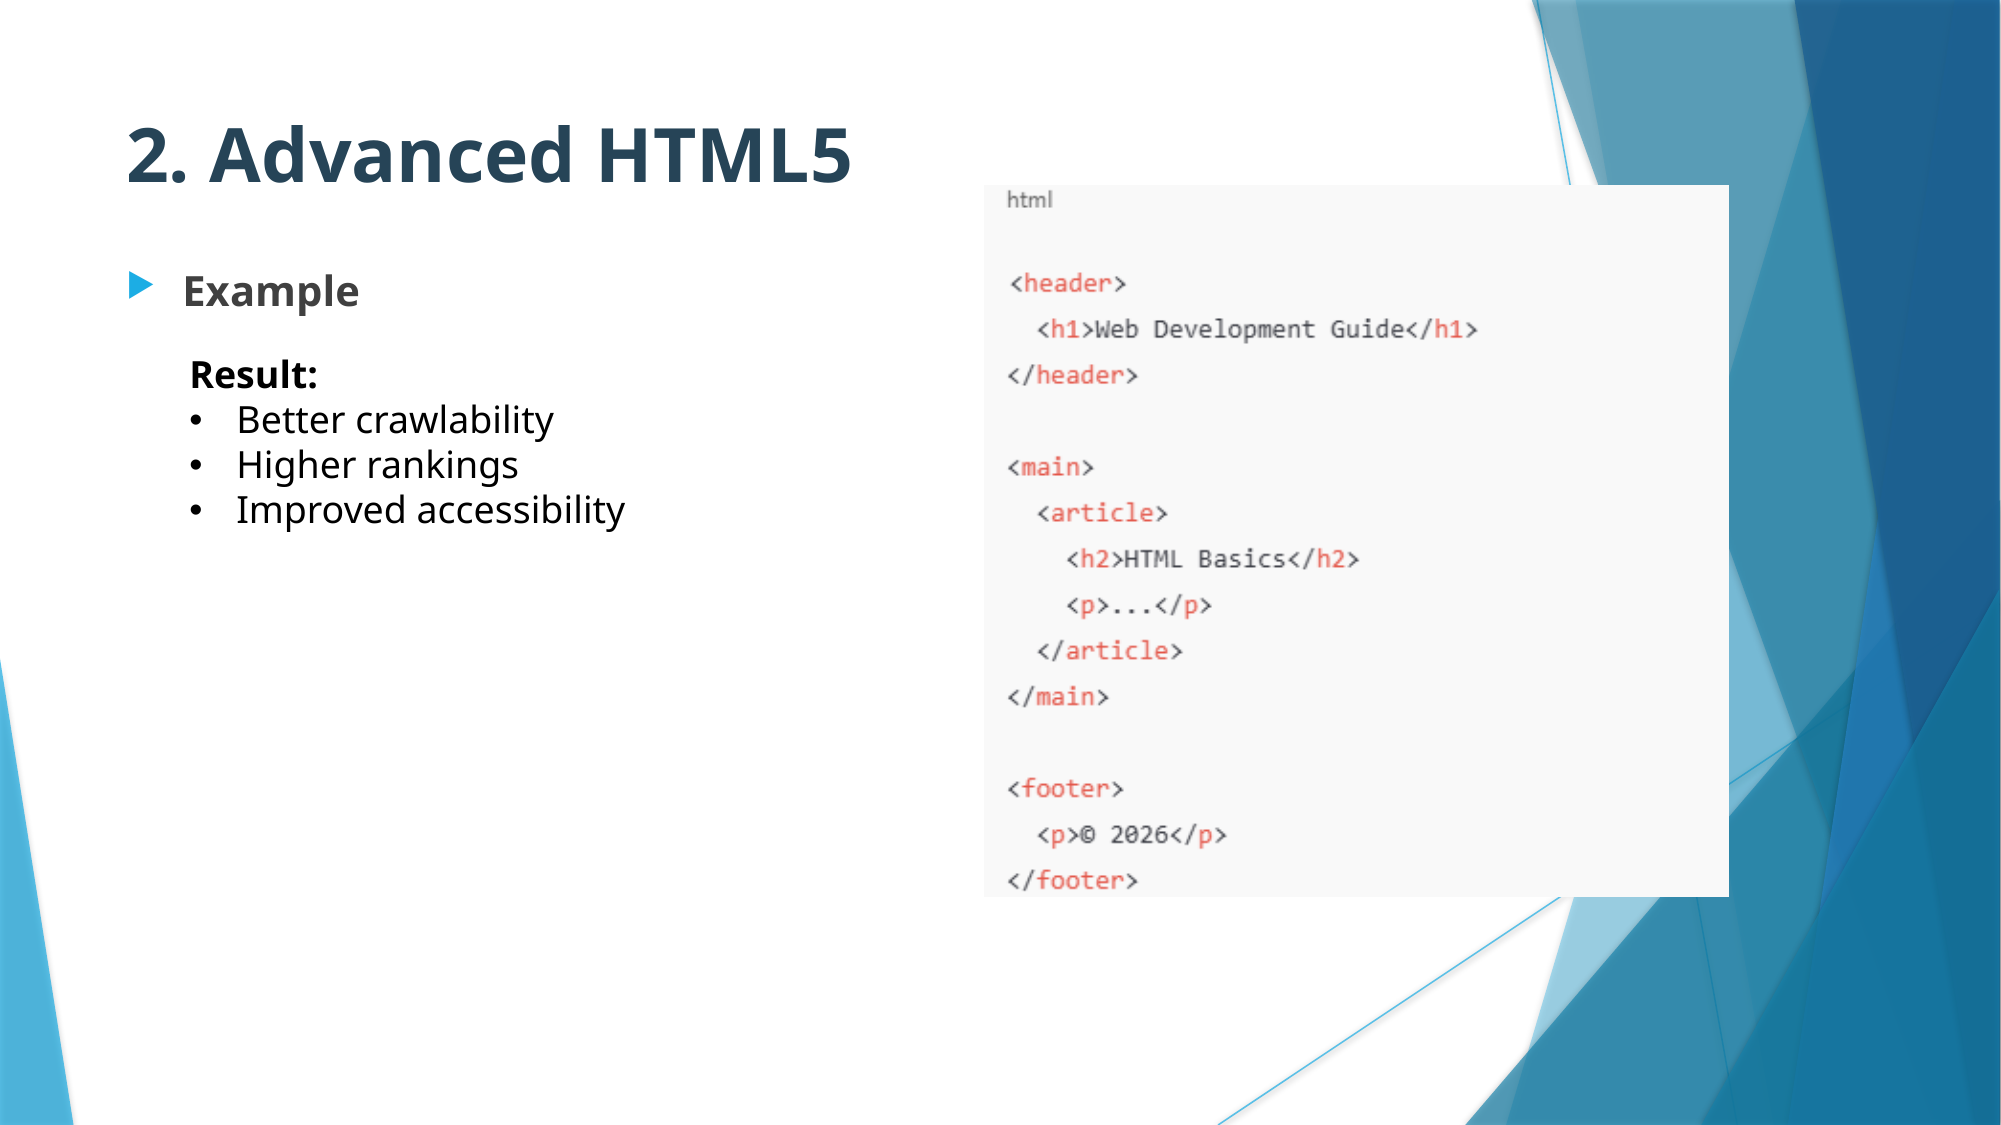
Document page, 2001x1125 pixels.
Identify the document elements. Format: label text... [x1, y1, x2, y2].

picture [984, 185, 1730, 898]
text_box Result: Better crawlability Higher rankings Improved accessibility [174, 344, 979, 539]
list Example [111, 190, 979, 828]
title 2. Advanced HTML5 [111, 99, 1522, 190]
